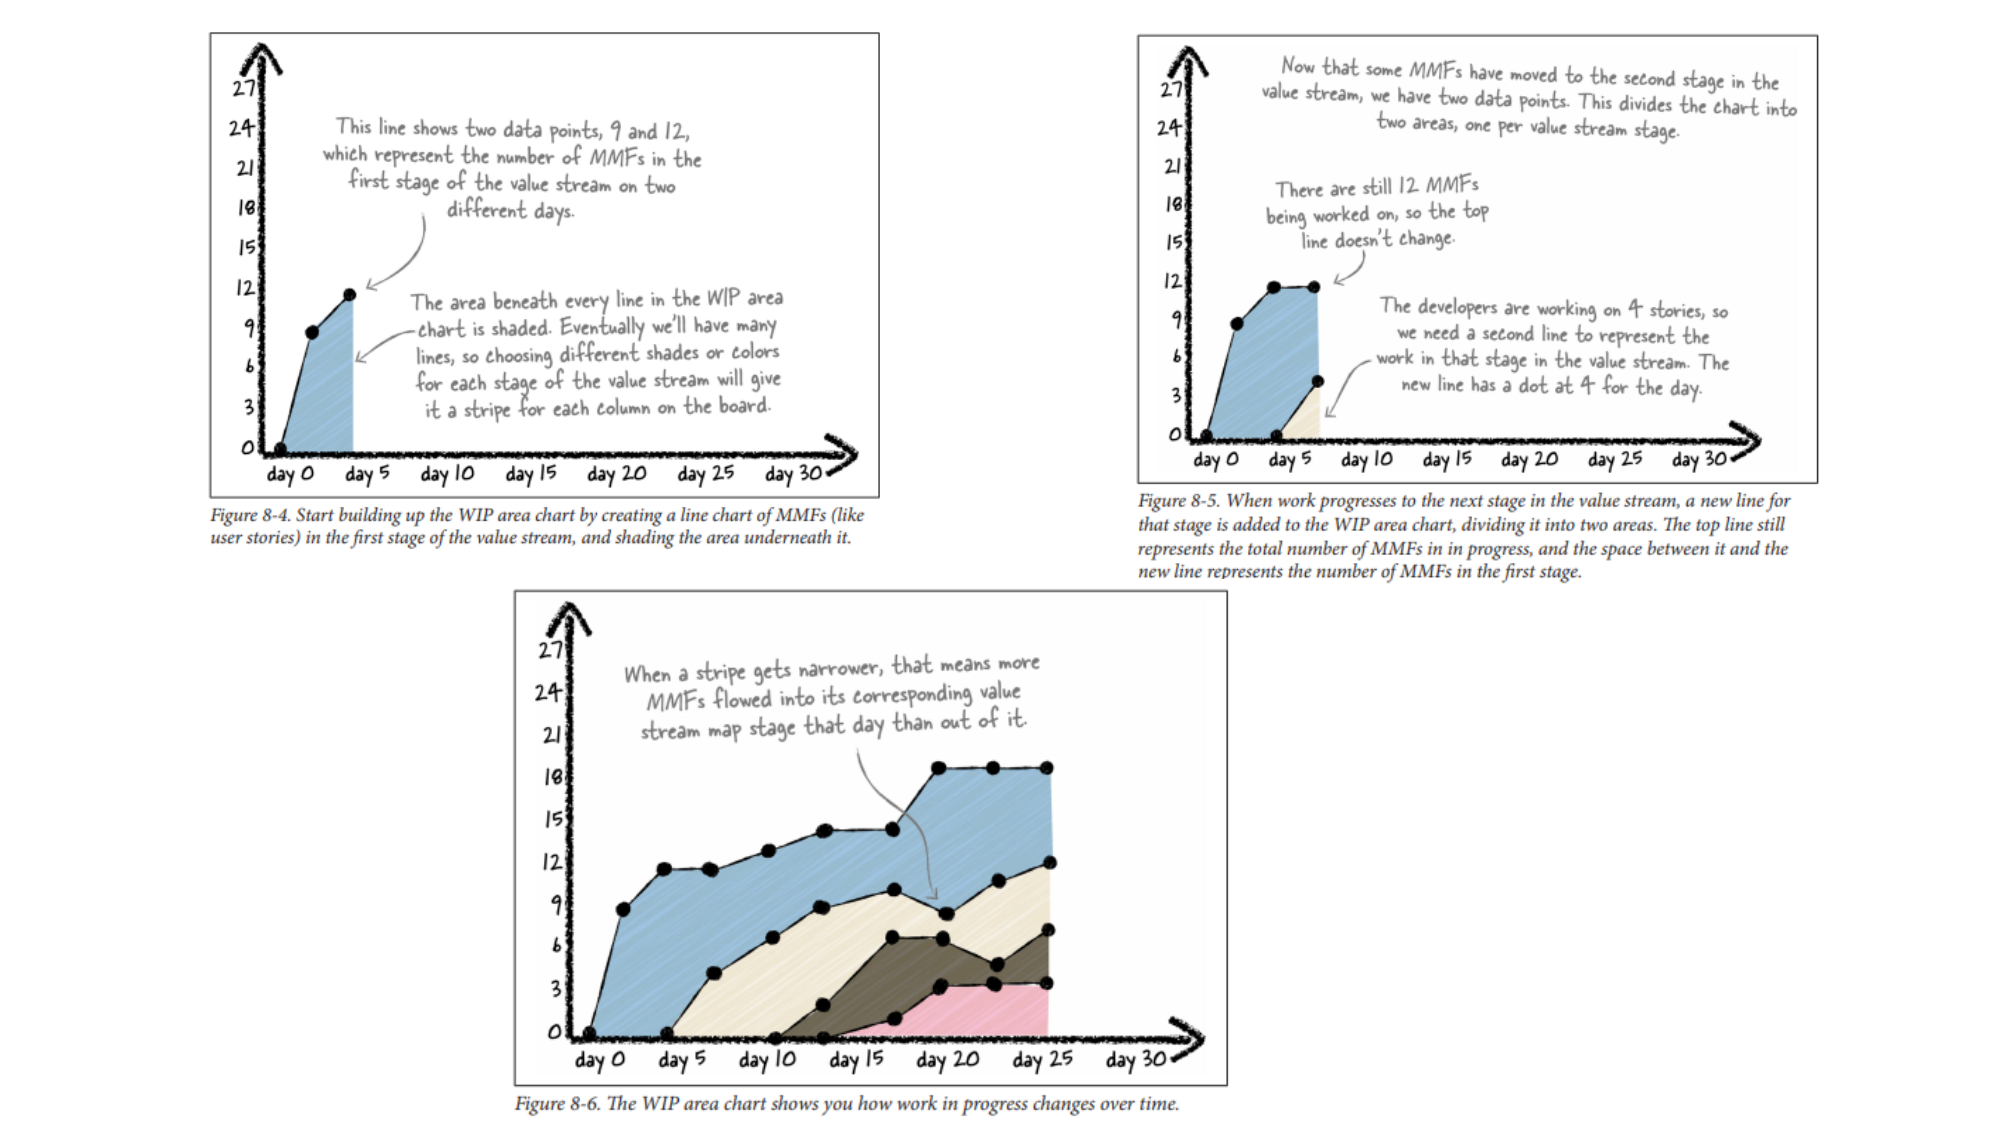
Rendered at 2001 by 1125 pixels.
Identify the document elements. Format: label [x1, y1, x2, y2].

picture [195, 20, 912, 563]
picture [496, 20, 1844, 1125]
